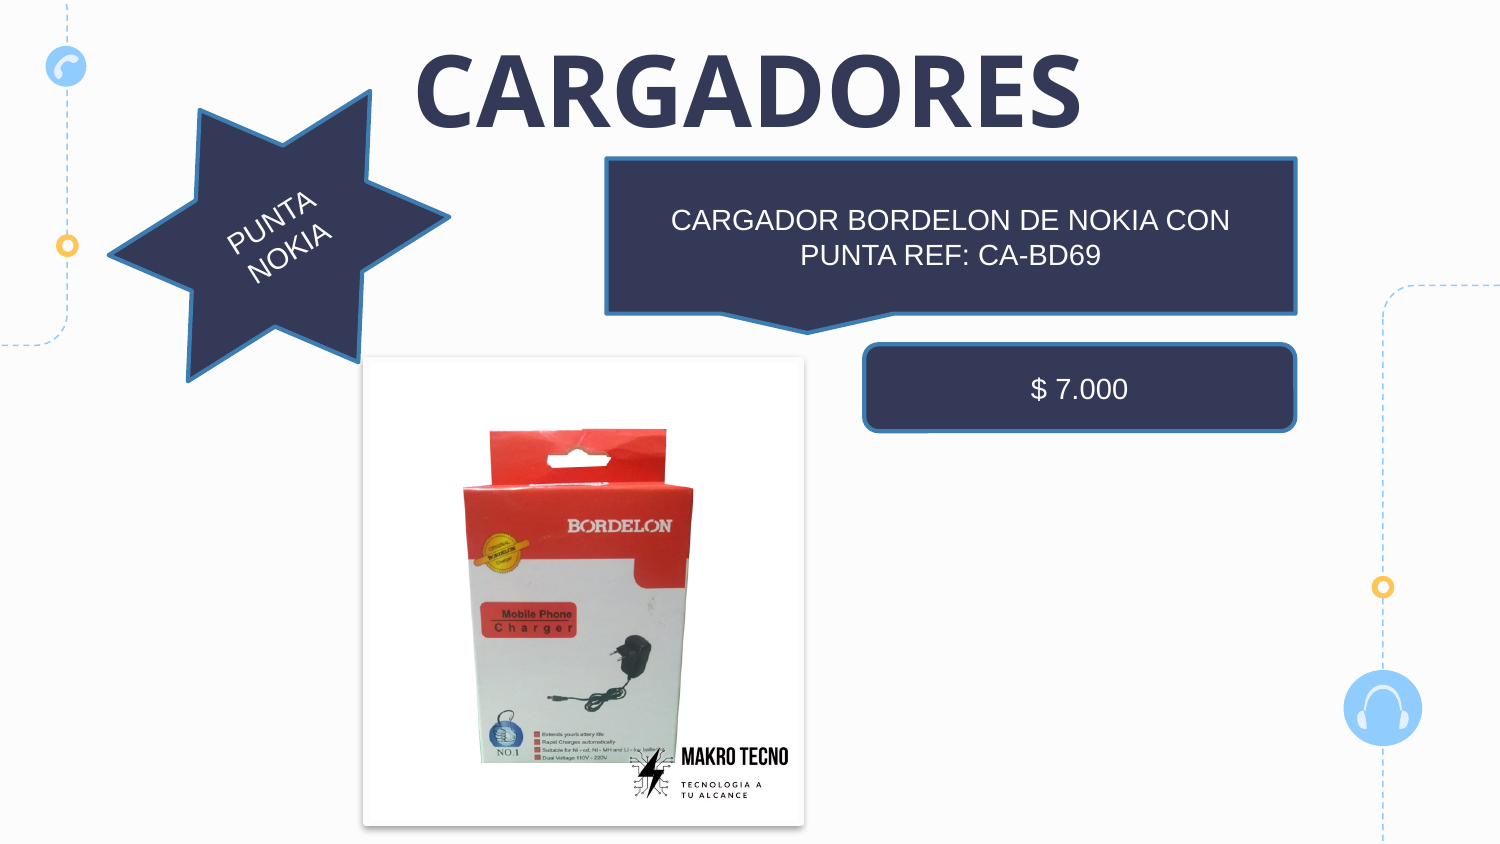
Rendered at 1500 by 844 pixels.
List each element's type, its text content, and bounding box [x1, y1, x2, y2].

picture [402, 410, 838, 844]
text_box PUNTA NOKIA [106, 89, 452, 384]
text_box [363, 357, 804, 826]
text_box CARGADOR BORDELON DE NOKIA CON PUNTA REF: CA-BD69 [604, 156, 1298, 336]
text_box $ 7.000 [862, 342, 1298, 434]
title CARGADORES [279, 38, 1218, 159]
